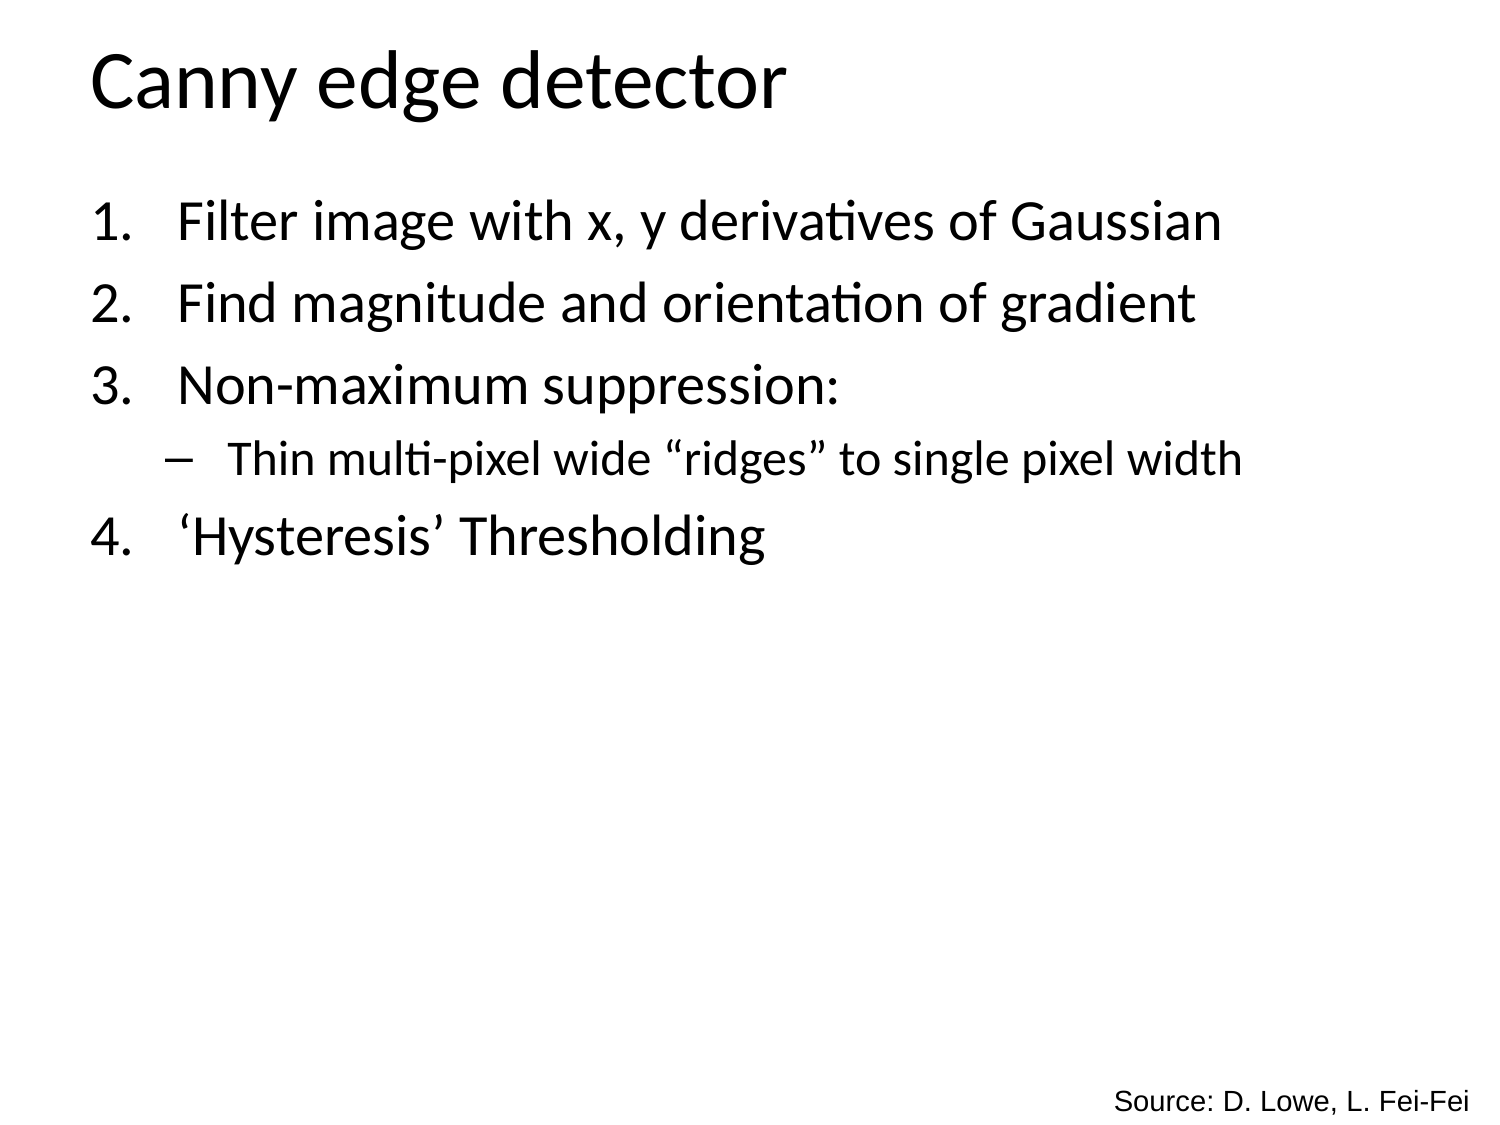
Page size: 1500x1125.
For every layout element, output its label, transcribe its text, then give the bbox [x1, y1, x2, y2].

title Canny edge detector [75, 0, 1425, 150]
list Filter image with x, y derivatives of Gaussian Find magnitude and orientation of gradient Non-maximum suppression: Thin multi-pixel wide “ridges” to single pixel width ‘Hysteresis’ Thresholding [75, 174, 1425, 1025]
text_box Source: D. Lowe, L. Fei-Fei [1099, 1074, 1486, 1125]
